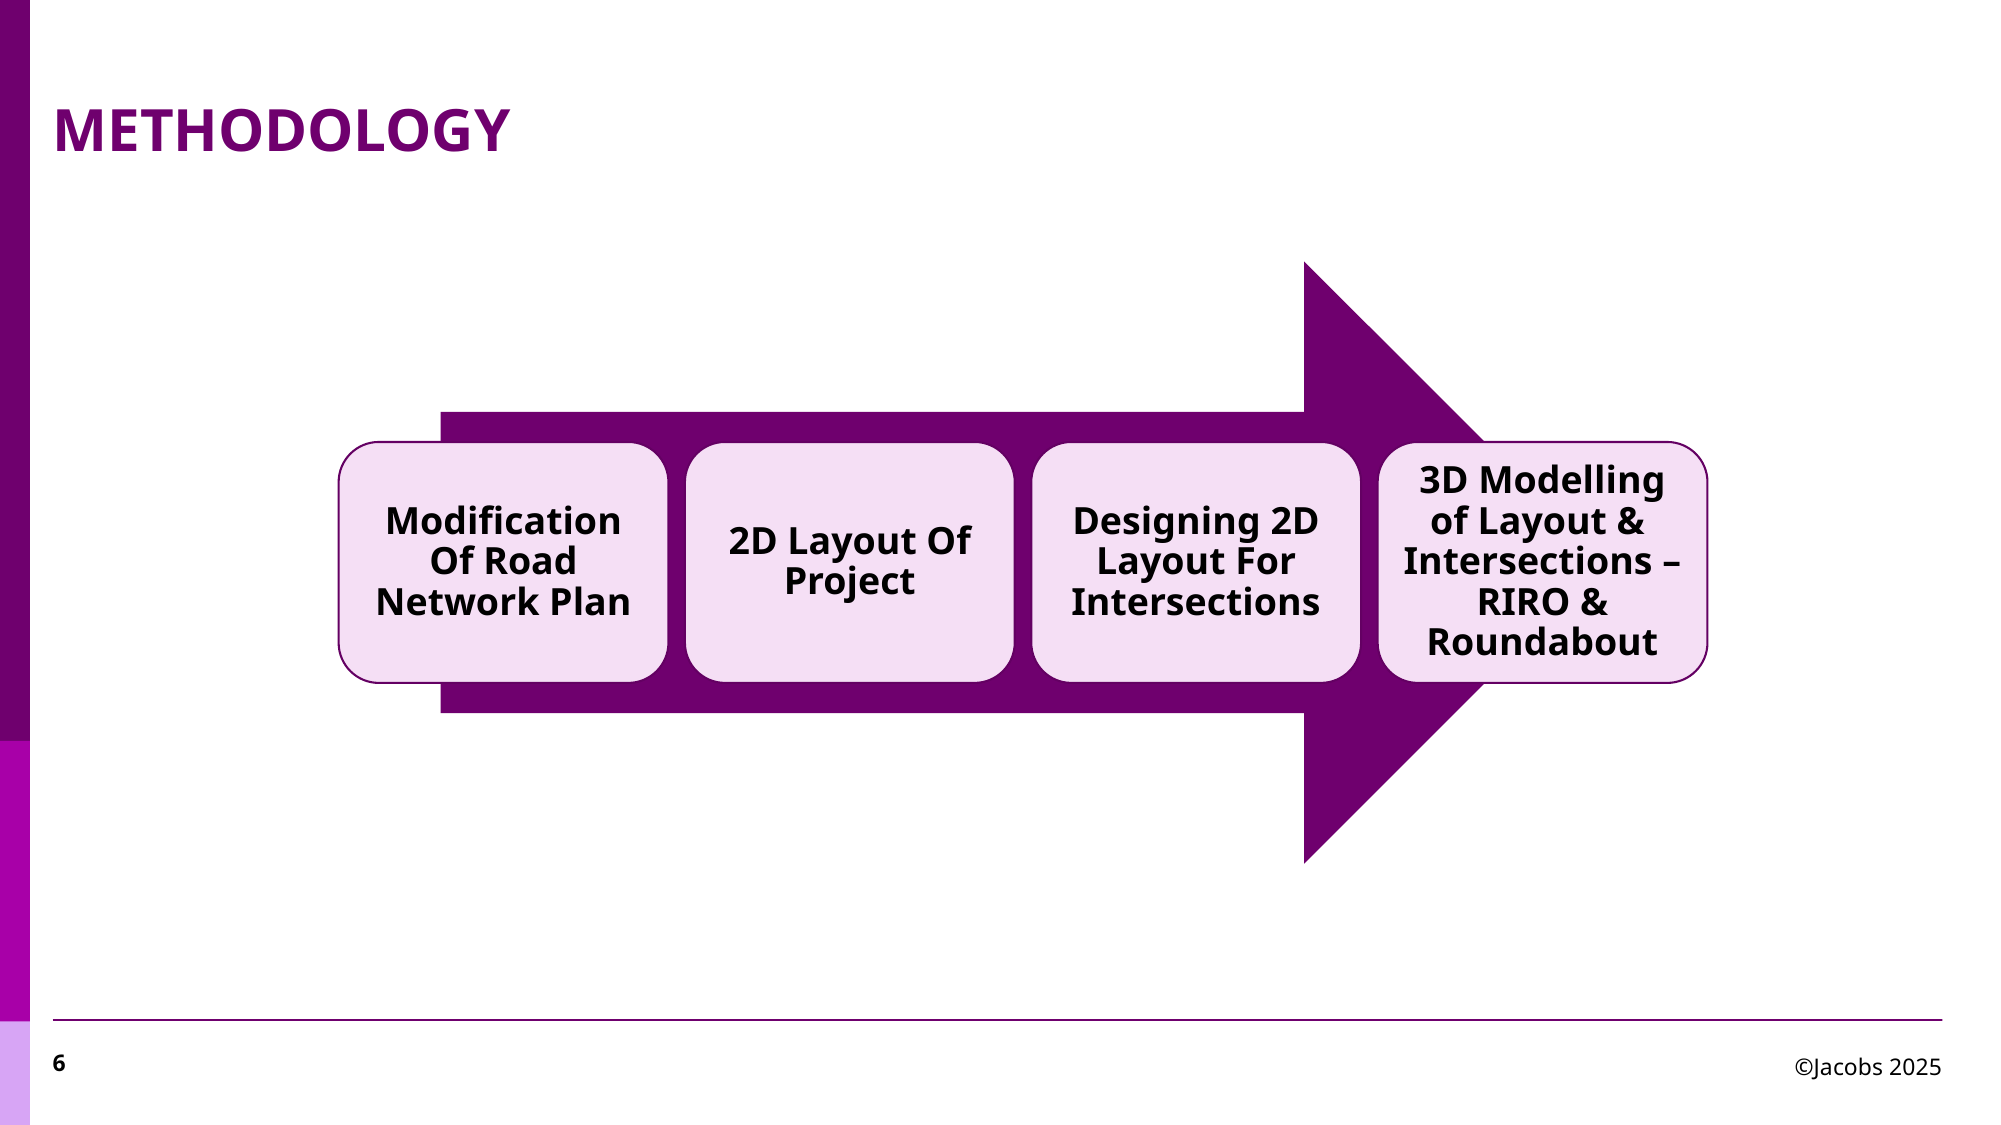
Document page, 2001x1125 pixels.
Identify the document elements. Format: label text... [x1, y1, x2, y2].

text_box [440, 261, 1484, 864]
text_box 2D Layout Of Project [683, 440, 1016, 684]
text_box Designing 2D Layout For Intersections [1030, 440, 1363, 684]
text_box Modification Of Road Network Plan [337, 440, 670, 684]
title METHODOLOGY [52, 79, 1943, 185]
slide_number 6 [52, 1035, 181, 1080]
text_box 3D Modelling of Layout & Intersections – RIRO & Roundabout [1376, 440, 1709, 684]
